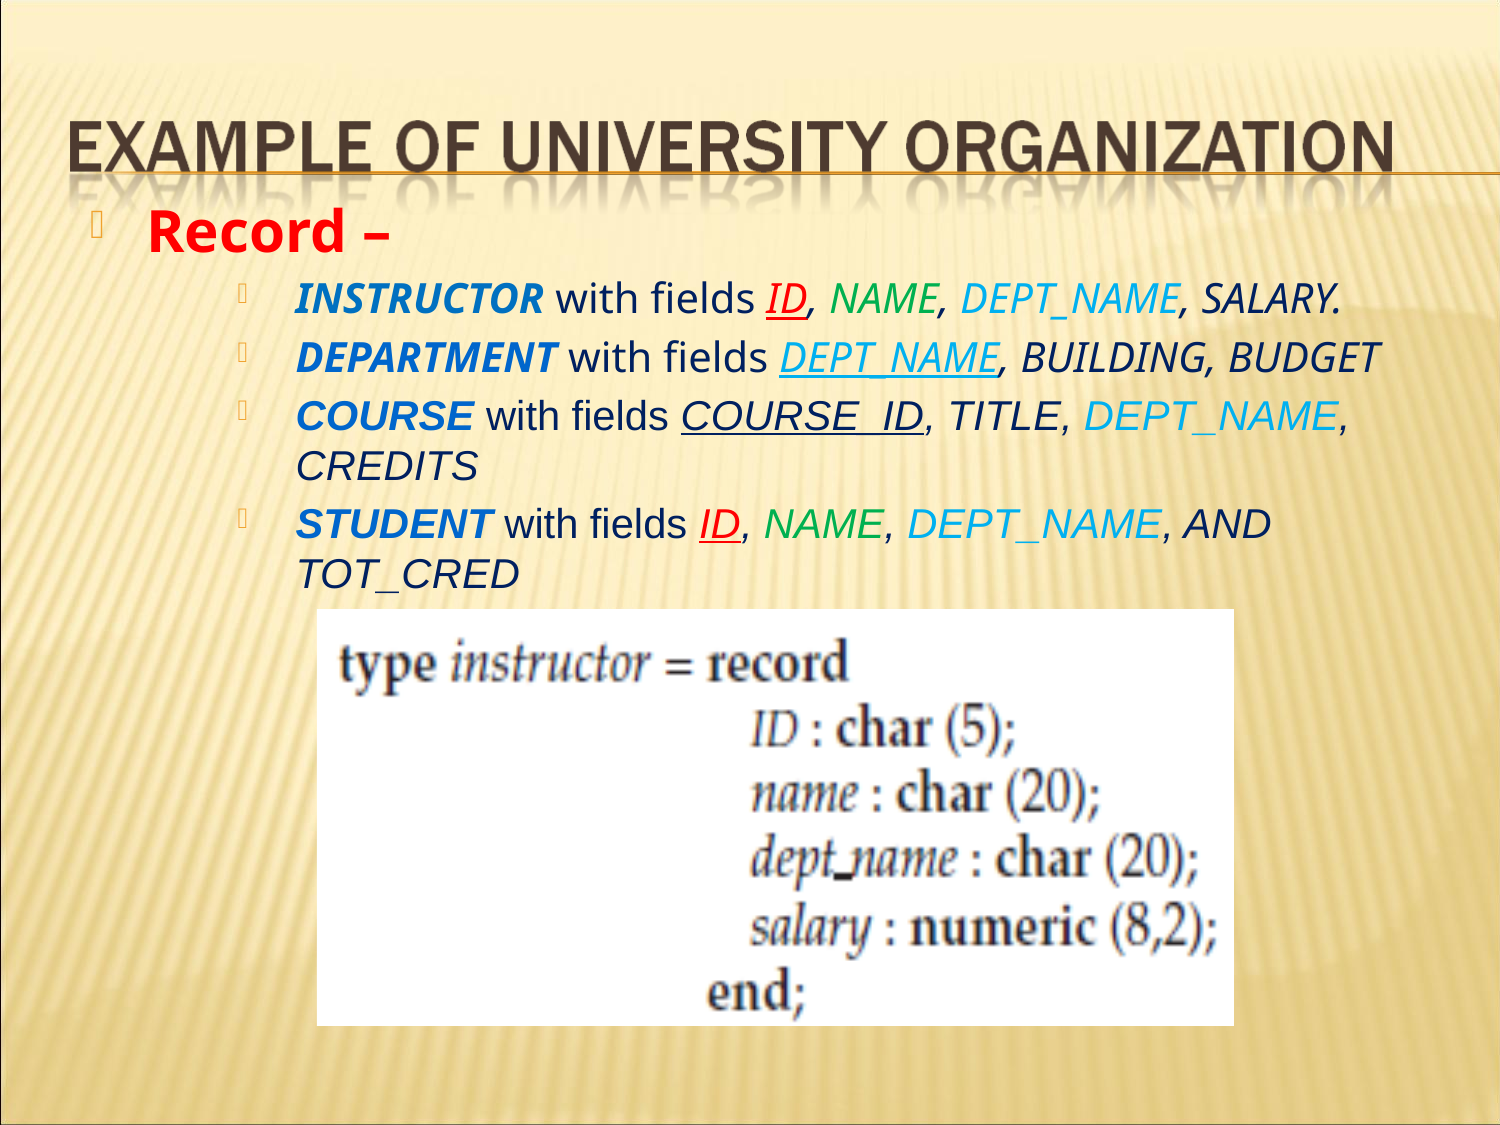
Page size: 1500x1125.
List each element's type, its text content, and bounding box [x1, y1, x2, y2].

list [316, 609, 1234, 1026]
picture [0, 0, 1500, 1125]
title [16, 73, 1476, 263]
text_box Record – INSTRUCTOR with fields ID, NAME, DEPT_NAME, SALARY. DEPARTMENT with fields DEPT_NAME, BUILDING, BUDGET COURSE with fields COURSE_ID, TITLE, DEPT_NAME, CREDITS STUDENT with fields ID, NAME, DEPT_NAME, AND TOT_CRED [74, 186, 1500, 554]
text_box [65, 652, 1454, 1125]
